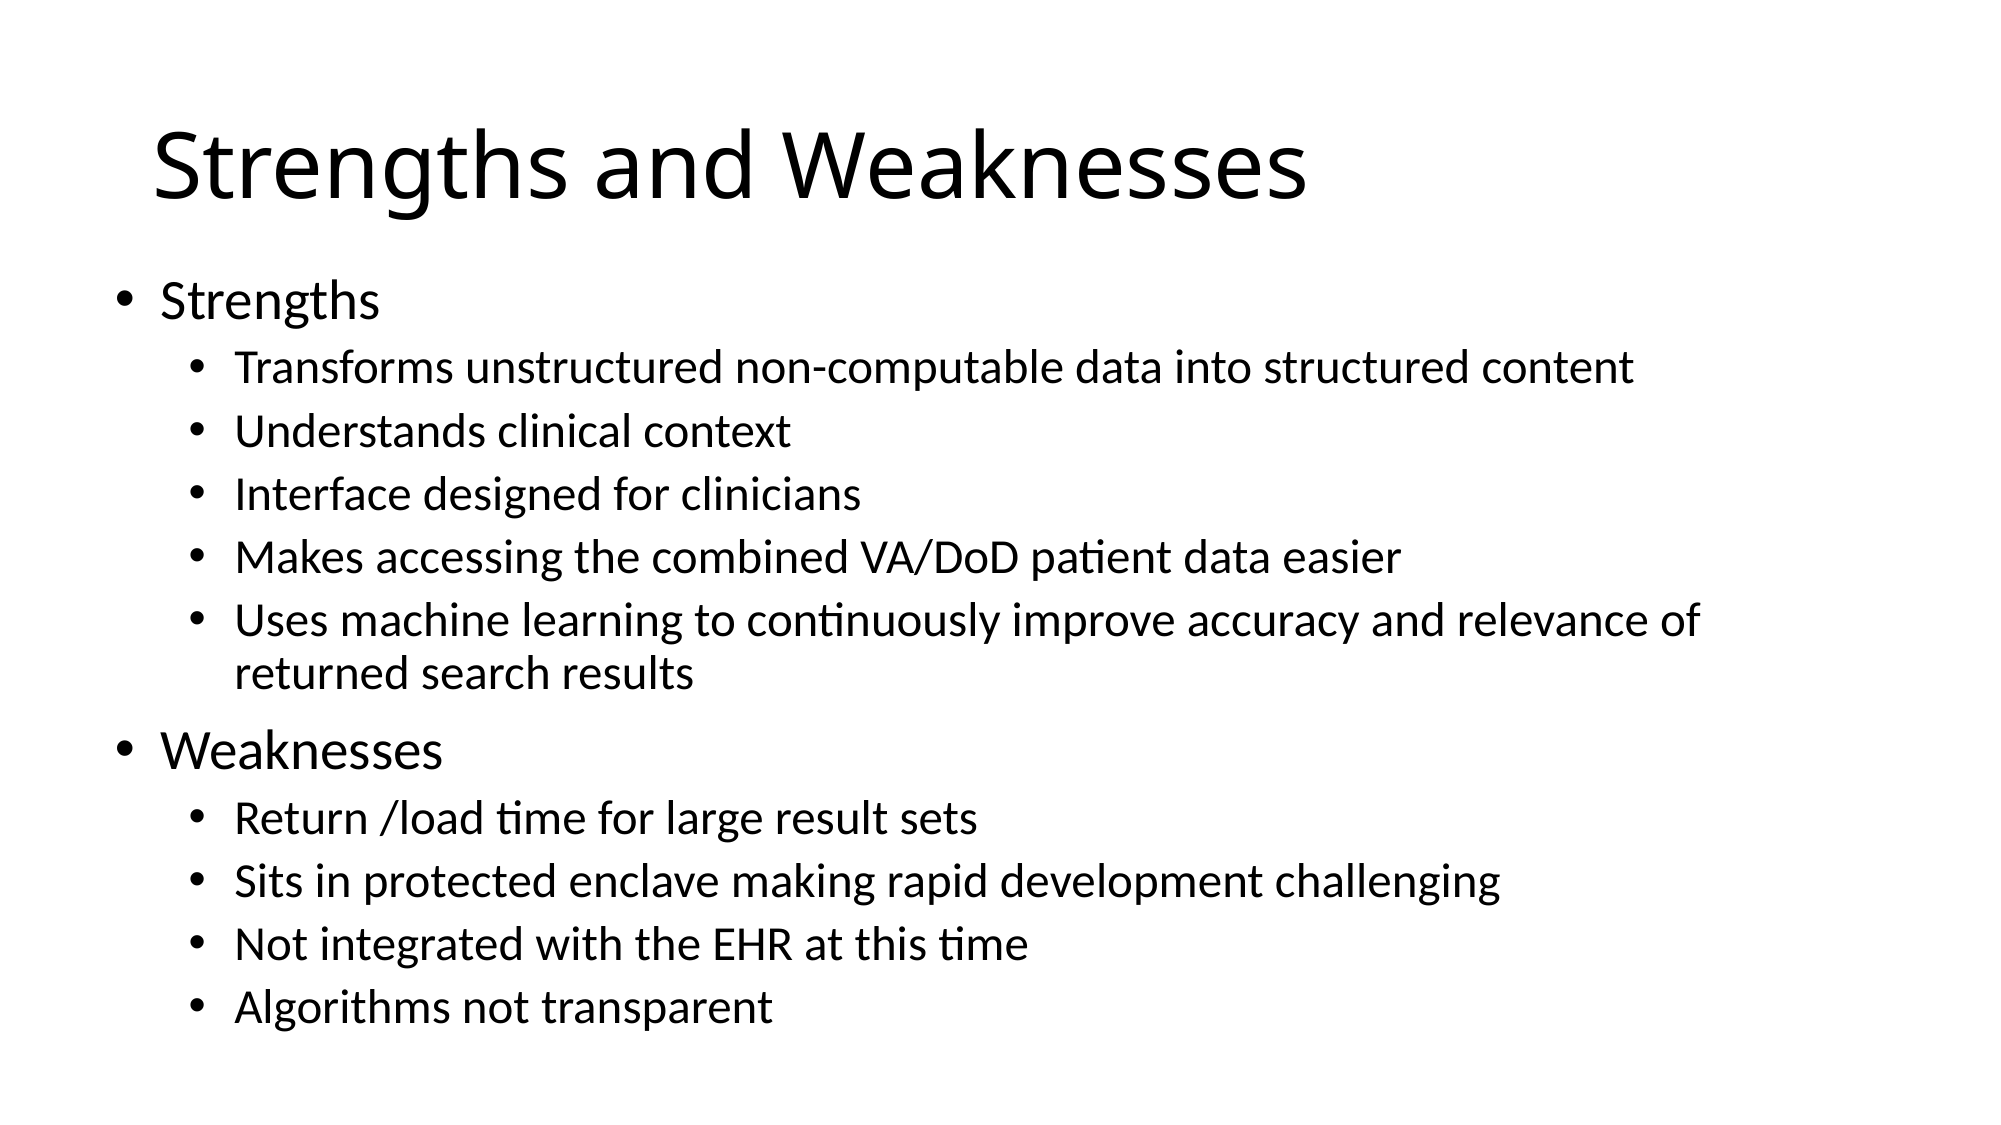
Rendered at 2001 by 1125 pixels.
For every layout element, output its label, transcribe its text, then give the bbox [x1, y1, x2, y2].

title Strengths and Weaknesses [137, 59, 1863, 278]
list Strengths Transforms unstructured non-computable data into structured content Understands clinical context Interface designed for clinicians Makes accessing the combined VA/DoD patient data easier Uses machine learning to continuously improve accuracy and relevance of returned search results Weaknesses Return /load time for large result sets Sits in protected enclave making rapid development challenging Not integrated with the EHR at this time Algorithms not transparent [99, 262, 1900, 1047]
